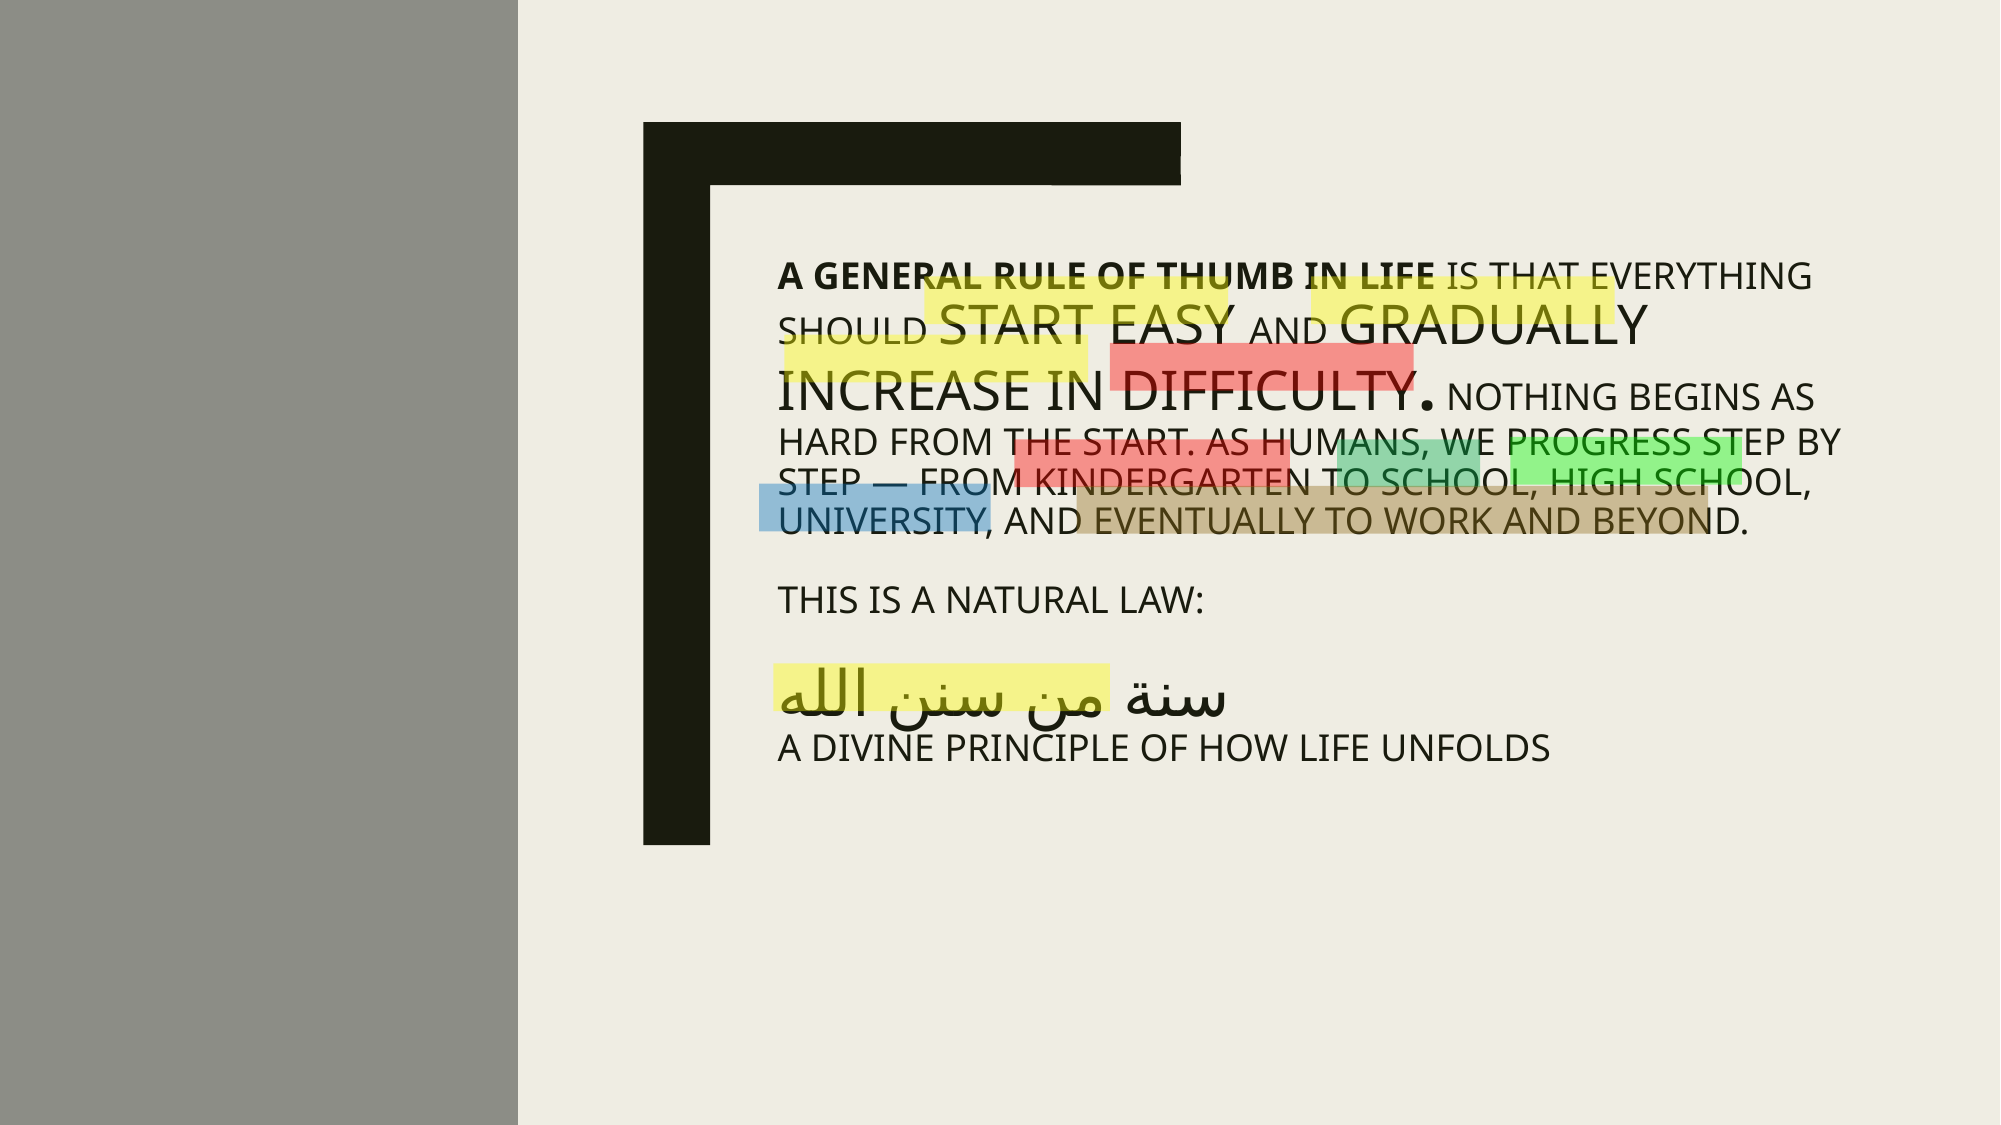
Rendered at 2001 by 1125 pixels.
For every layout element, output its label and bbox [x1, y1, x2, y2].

text_box [521, 0, 2000, 1125]
text_box [0, 0, 521, 1125]
text_box [123, 122, 1875, 1000]
